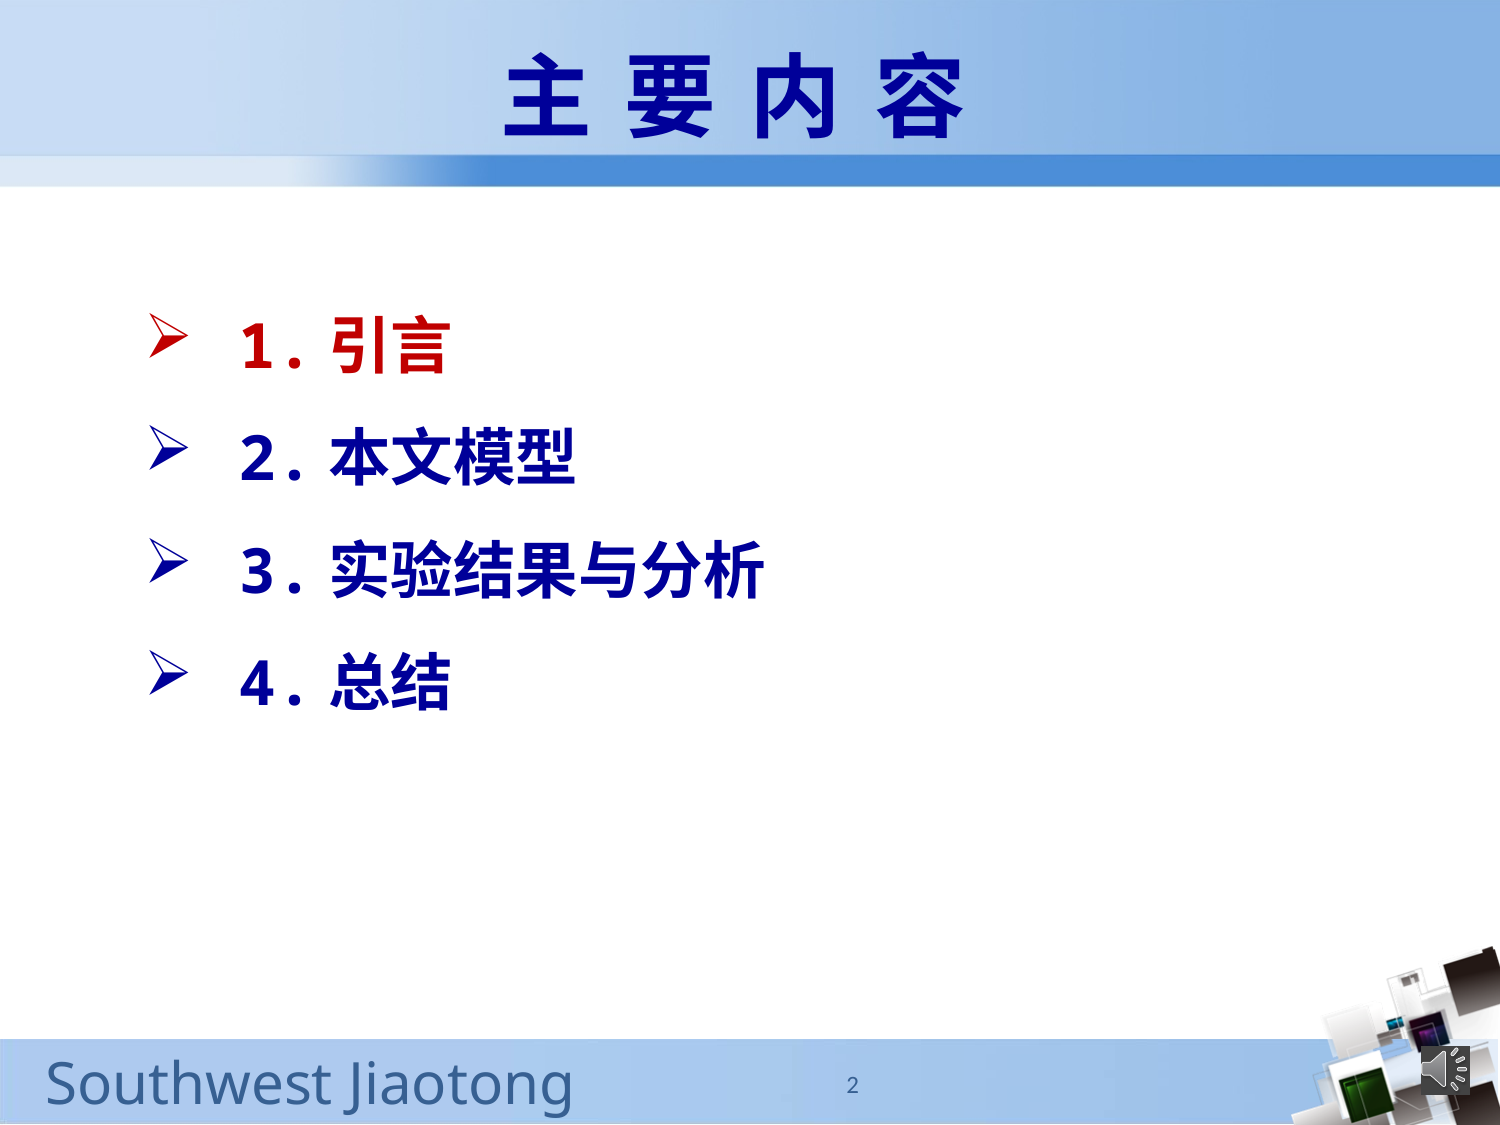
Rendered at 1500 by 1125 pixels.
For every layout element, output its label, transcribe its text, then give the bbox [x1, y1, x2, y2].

slide_number 2 [677, 1053, 1028, 1114]
title 主 要 内 容 [58, 0, 1409, 188]
picture [0, 0, 1500, 1125]
text_box 1.引言 2.本文模型 3.实验结果与分析 4.总结 [129, 261, 1376, 726]
